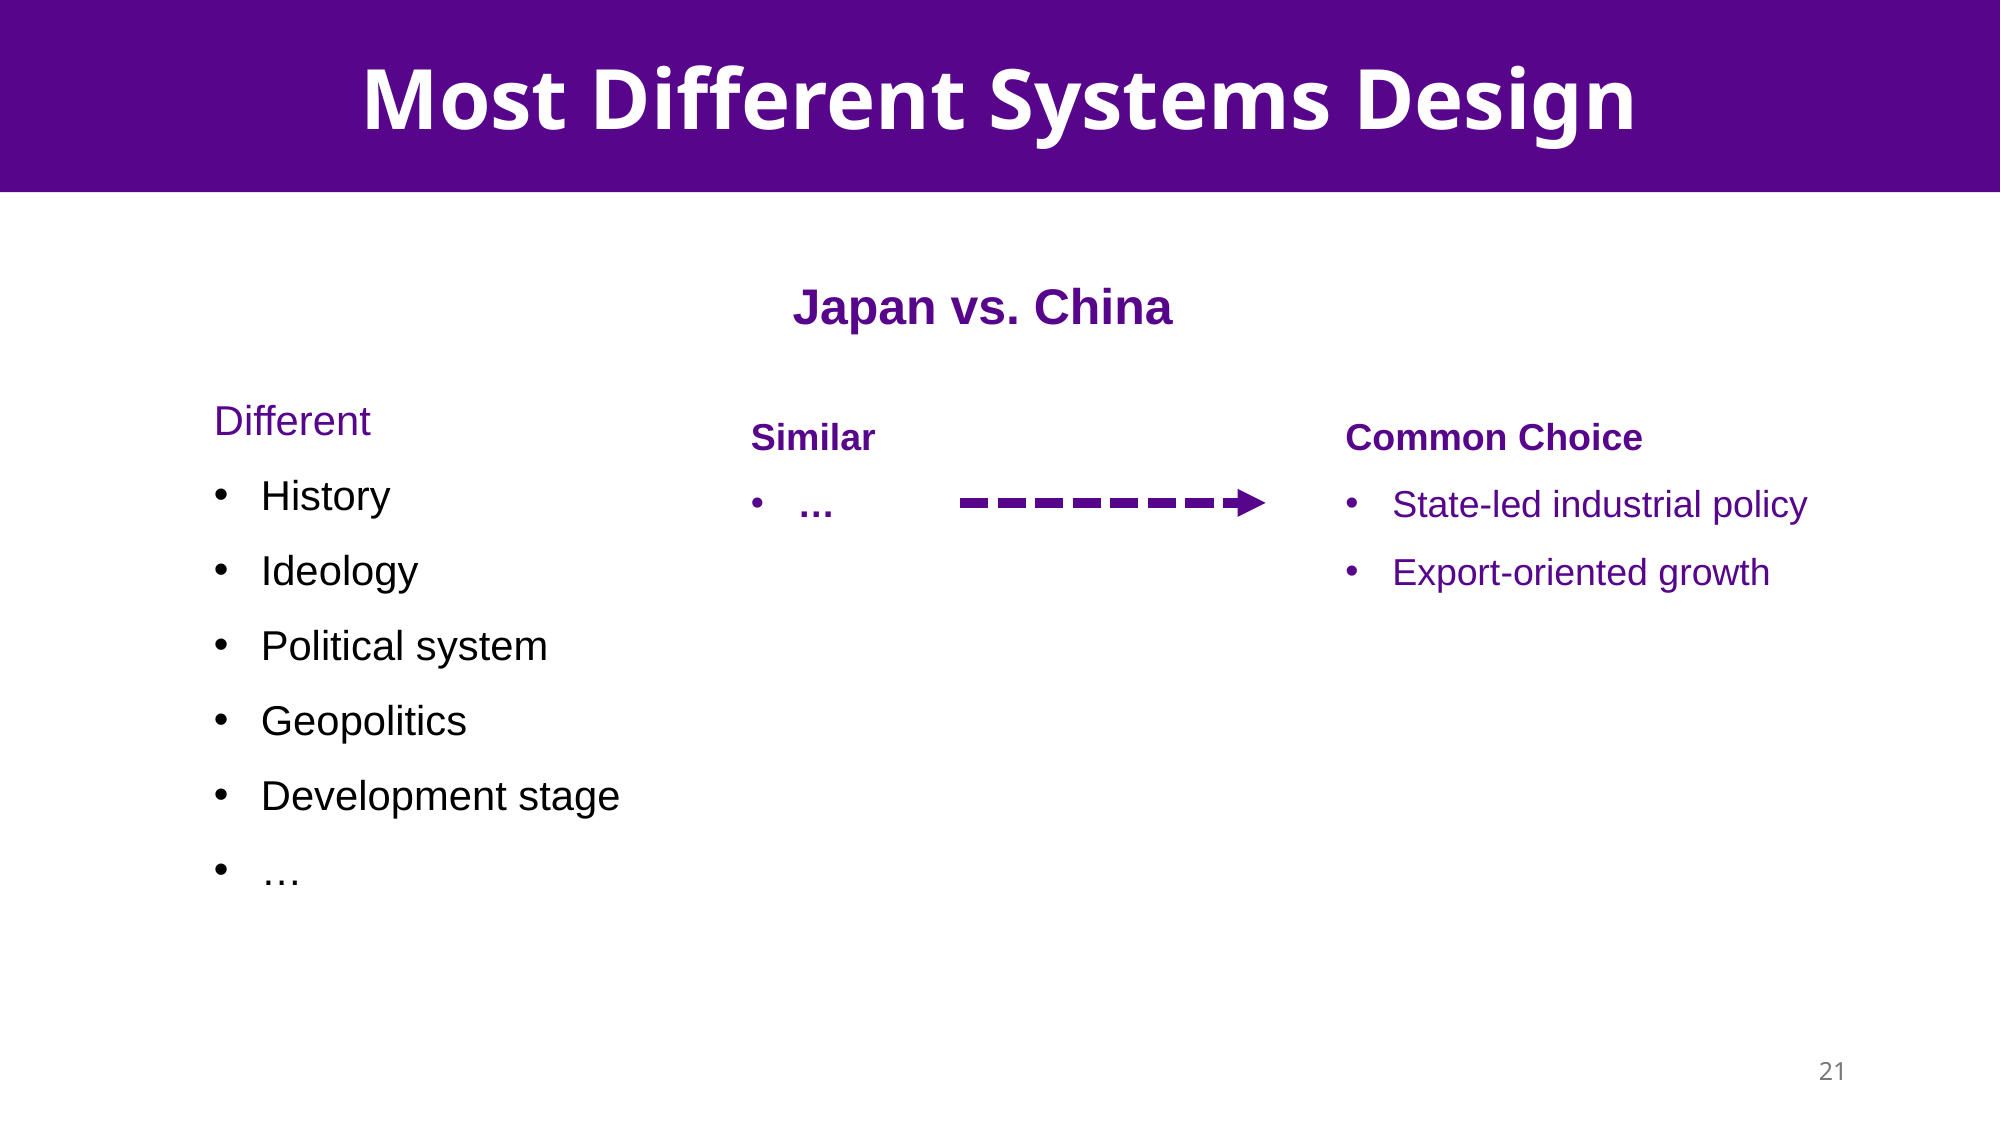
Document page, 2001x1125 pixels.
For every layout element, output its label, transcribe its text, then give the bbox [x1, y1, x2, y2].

text_box Japan vs. China [482, 236, 1483, 342]
text_box Different History Ideology Political system Geopolitics Development stage … [199, 311, 636, 977]
text_box Common Choice State-led industrial policy Export-oriented growth [1330, 382, 1922, 601]
text_box Most Different Systems Design [0, 0, 2000, 194]
slide_number 21 [1412, 1042, 1863, 1103]
text_box Similar … [736, 382, 1043, 533]
